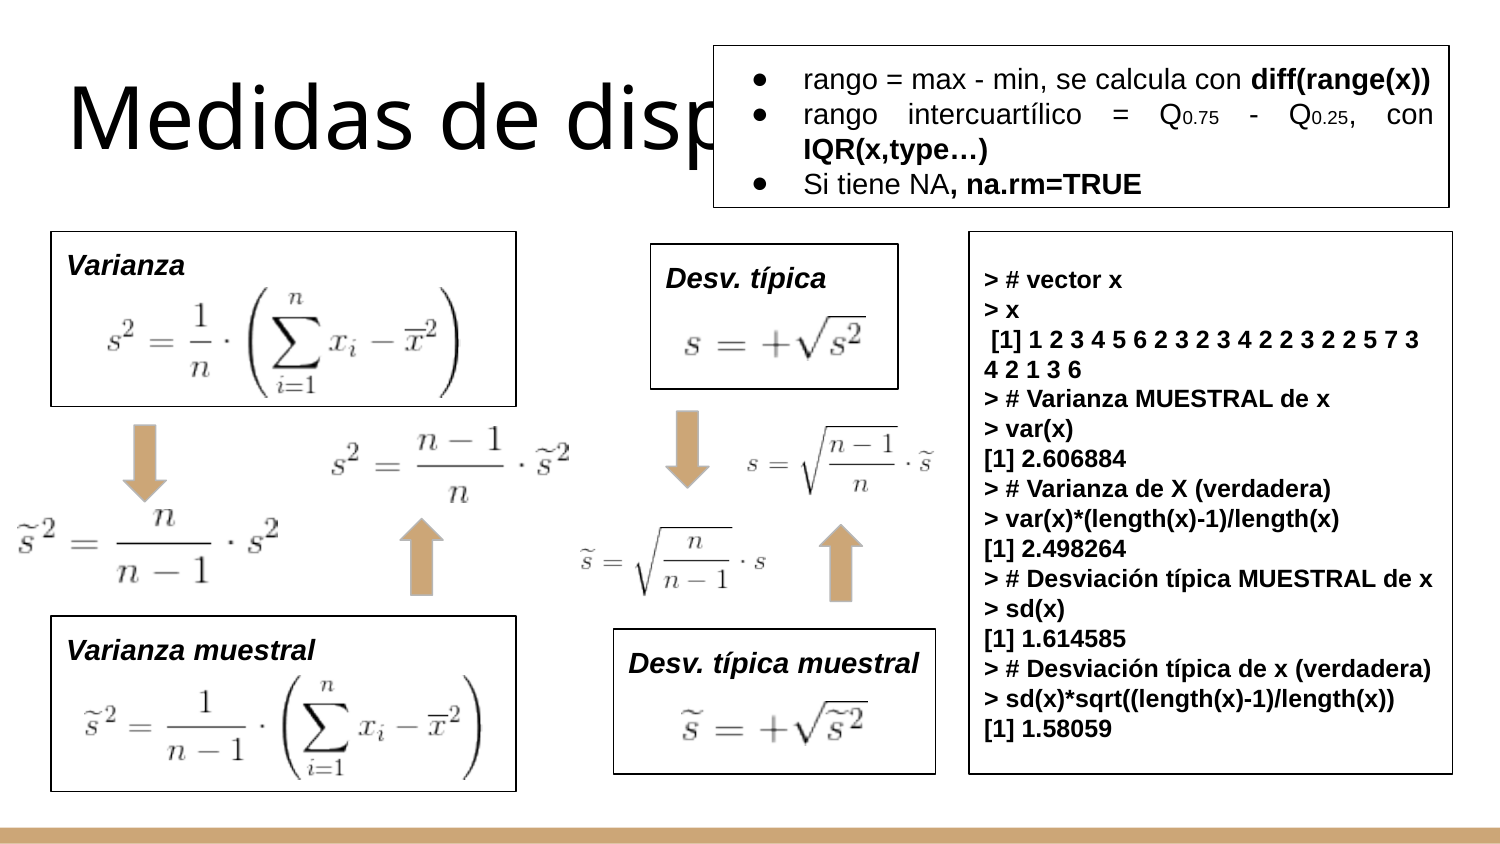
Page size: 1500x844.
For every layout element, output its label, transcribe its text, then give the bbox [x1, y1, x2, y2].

picture [329, 426, 569, 504]
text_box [50, 615, 517, 792]
picture [17, 509, 278, 587]
title Medidas de dispersión [51, 45, 713, 182]
text_box Varianza [51, 231, 516, 407]
text_box > # vector x > x [1] 1 2 3 4 5 6 2 3 2 3 4 2 2 3 2 2 5 7 3 4 2 1 3 6 > # Varianza MUESTRAL de x > var(x) [1] 2.606884 > # Varianza de X (verdadera) > var(x)*(length(x)-1)/length(x) [1] 2.498264 > # Desviación típica MUESTRAL de x > sd(x) [1] 1.614585 > # Desviación típica de x (verdadera) > sd(x)*sqrt((length(x)-1)/length(x)) [1] 1.58059 [969, 231, 1453, 775]
text_box [400, 518, 444, 596]
text_box rango = max - min, se calcula con diff(range(x)) rango intercuartílico = Q0.75 - Q0.25, con IQR(x,type…) Si tiene NA, na.rm=TRUE [713, 45, 1449, 208]
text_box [580, 243, 936, 775]
picture [106, 287, 461, 398]
text_box [123, 425, 167, 502]
